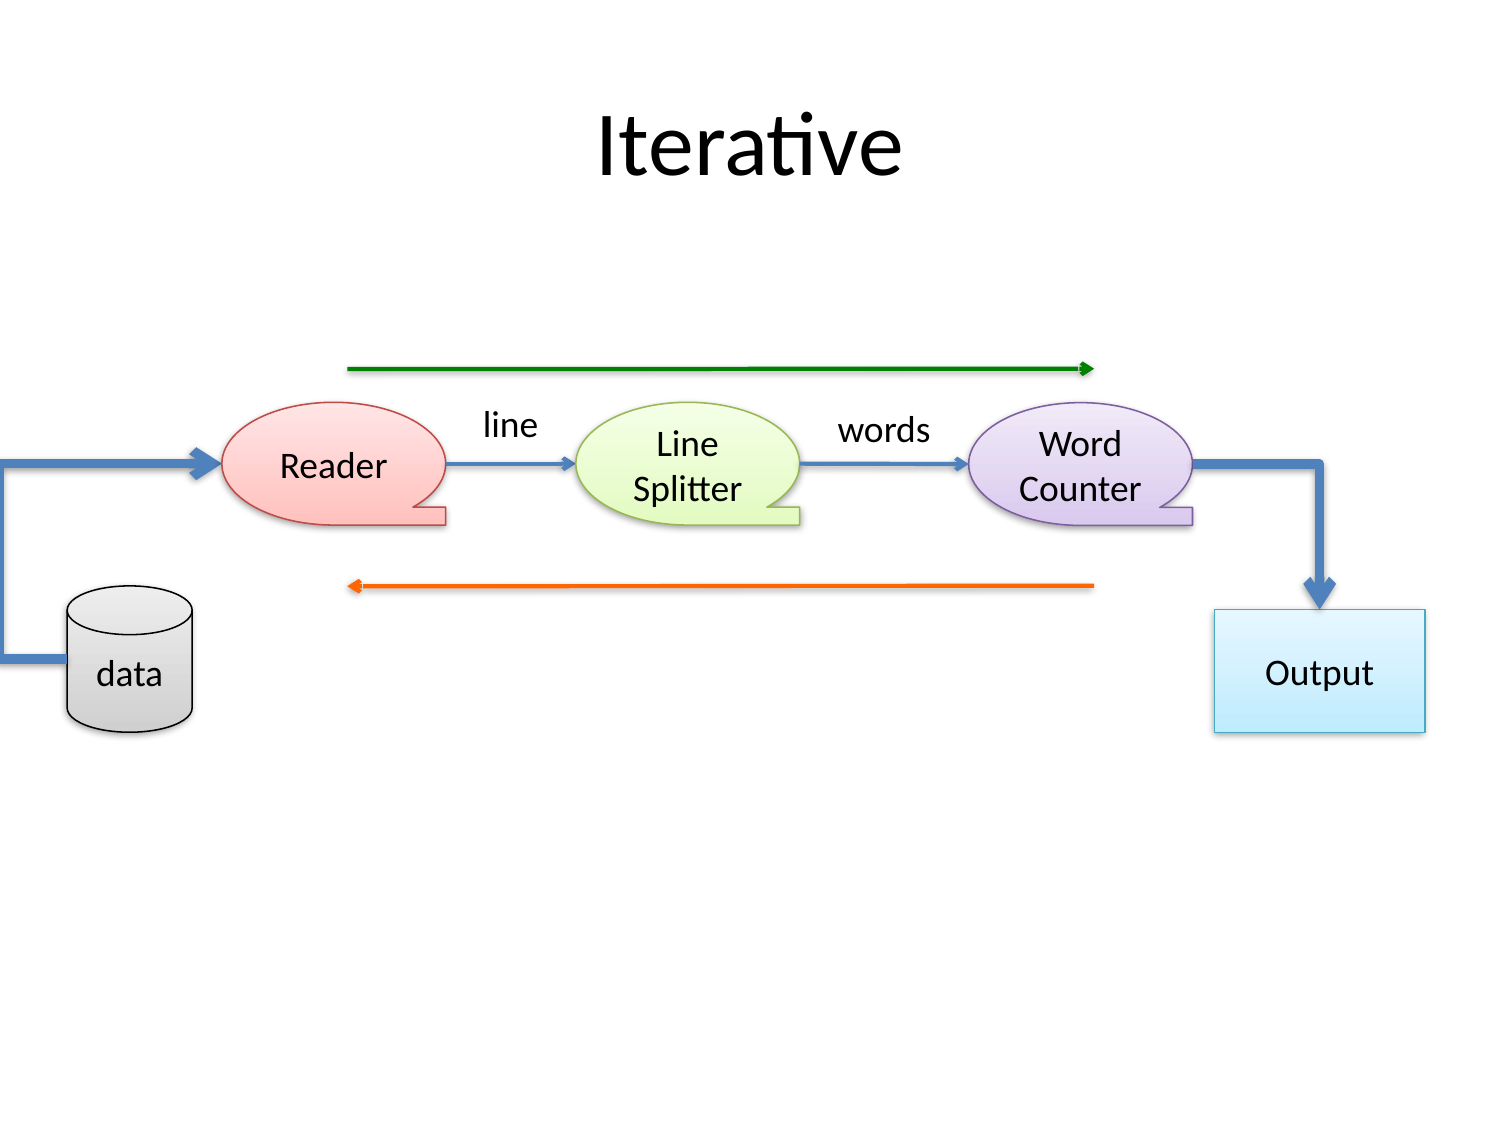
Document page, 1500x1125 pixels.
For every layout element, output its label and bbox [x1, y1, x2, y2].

title [722, 45, 1425, 233]
title [75, 45, 720, 233]
text_box [66, 0, 1426, 960]
